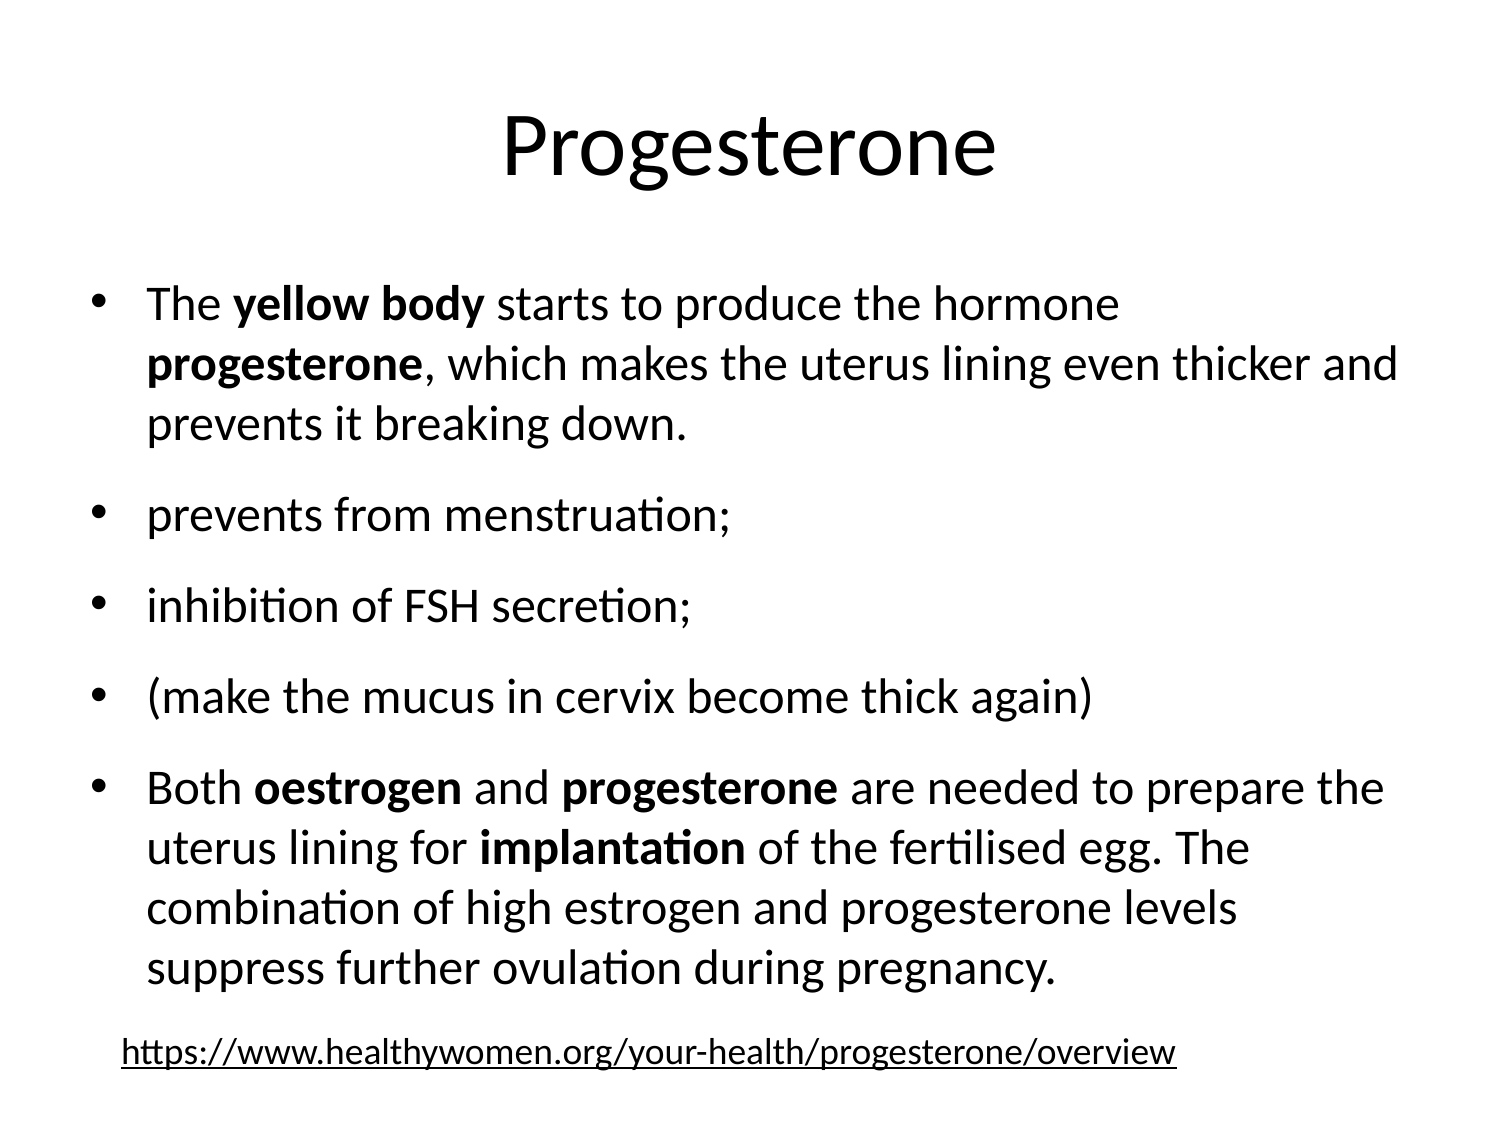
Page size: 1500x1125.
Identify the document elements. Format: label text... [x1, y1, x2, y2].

list The yellow body starts to produce the hormone progesterone, which makes the uterus lining even thicker and prevents it breaking down. prevents from menstruation; inhibition of FSH secretion; (make the mucus in cervix become thick again) Both oestrogen and progesterone are needed to prepare the uterus lining for implantation of the fertilised egg. The combination of high estrogen and progesterone levels suppress further ovulation during pregnancy. [75, 262, 1425, 1005]
title Progesterone [75, 45, 1425, 233]
text_box https://www.healthywomen.org/your-health/progesterone/overview [106, 1019, 1394, 1079]
